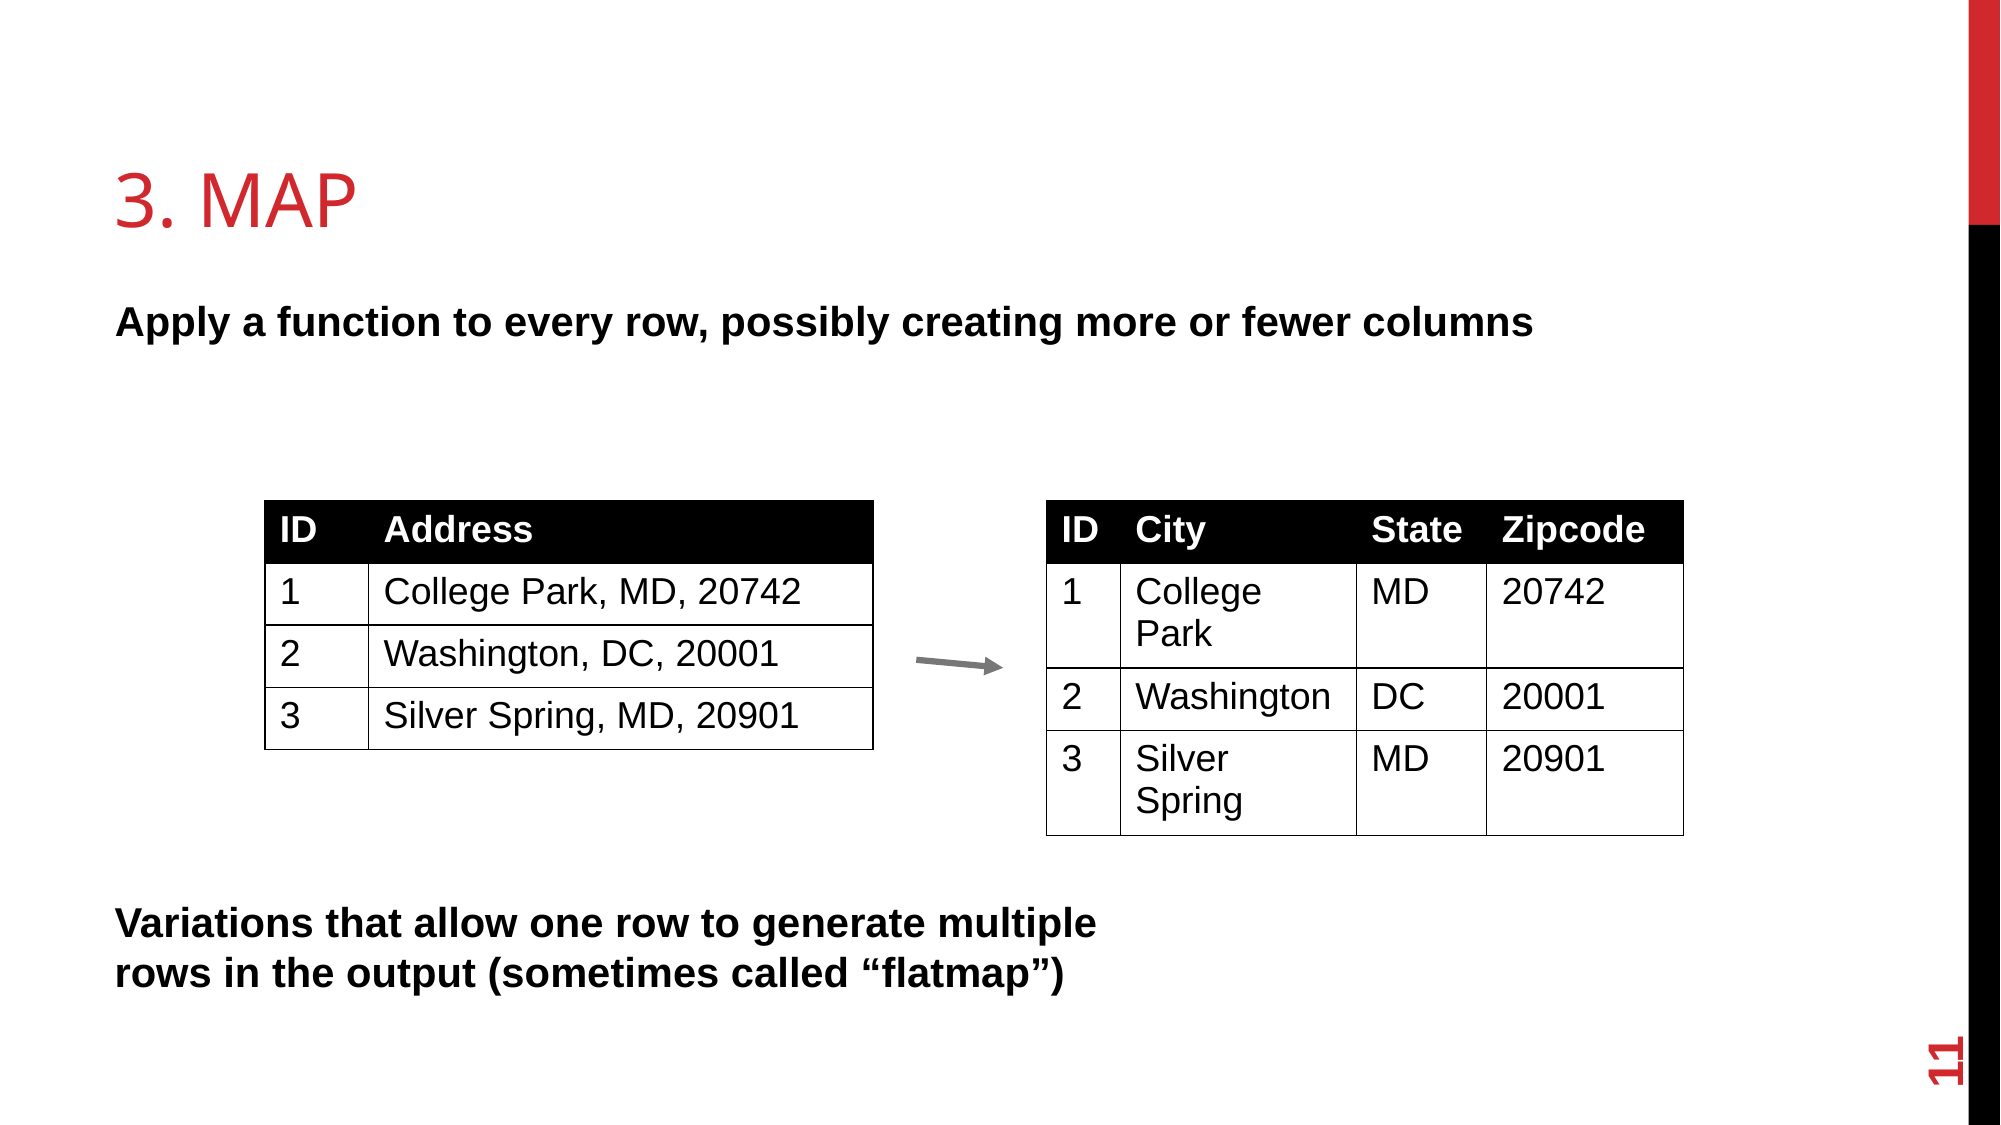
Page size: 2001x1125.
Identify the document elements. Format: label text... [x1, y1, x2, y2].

table_cell DC [1357, 669, 1486, 730]
table_cell College Park, MD, 20742 [369, 564, 872, 624]
table_cell MD [1357, 564, 1486, 667]
table_cell MD [1357, 731, 1486, 835]
table_cell 1 [1047, 564, 1120, 667]
table_cell 20742 [1487, 564, 1683, 667]
table_header Address [369, 501, 872, 562]
table_cell 2 [1047, 669, 1120, 730]
list Apply a function to every row, possibly creating more or fewer columns [99, 287, 1767, 1005]
table_cell 1 [266, 564, 368, 624]
slide_number 11 [1903, 887, 1984, 1104]
text_box Variations that allow one row to generate multiple rows in the output (sometimes called “flatmap”) [99, 888, 1150, 1004]
table_cell 20001 [1487, 669, 1683, 730]
table_cell 2 [266, 626, 368, 687]
table_cell 3 [266, 688, 368, 749]
text_box [916, 659, 1004, 673]
table_header City [1121, 501, 1356, 562]
table_cell 3 [1047, 731, 1120, 835]
table_cell Washington, DC, 20001 [369, 626, 872, 687]
title 3. MAP [99, 25, 1367, 250]
table_cell Silver Spring [1121, 731, 1356, 835]
table_header ID [1047, 501, 1120, 562]
table_cell 20901 [1487, 731, 1683, 835]
table_header State [1357, 501, 1486, 562]
table_header ID [266, 501, 368, 562]
table_header Zipcode [1487, 501, 1683, 562]
table_cell Washington [1121, 669, 1356, 730]
table_cell Silver Spring, MD, 20901 [369, 688, 872, 749]
table_cell College Park [1121, 564, 1356, 667]
